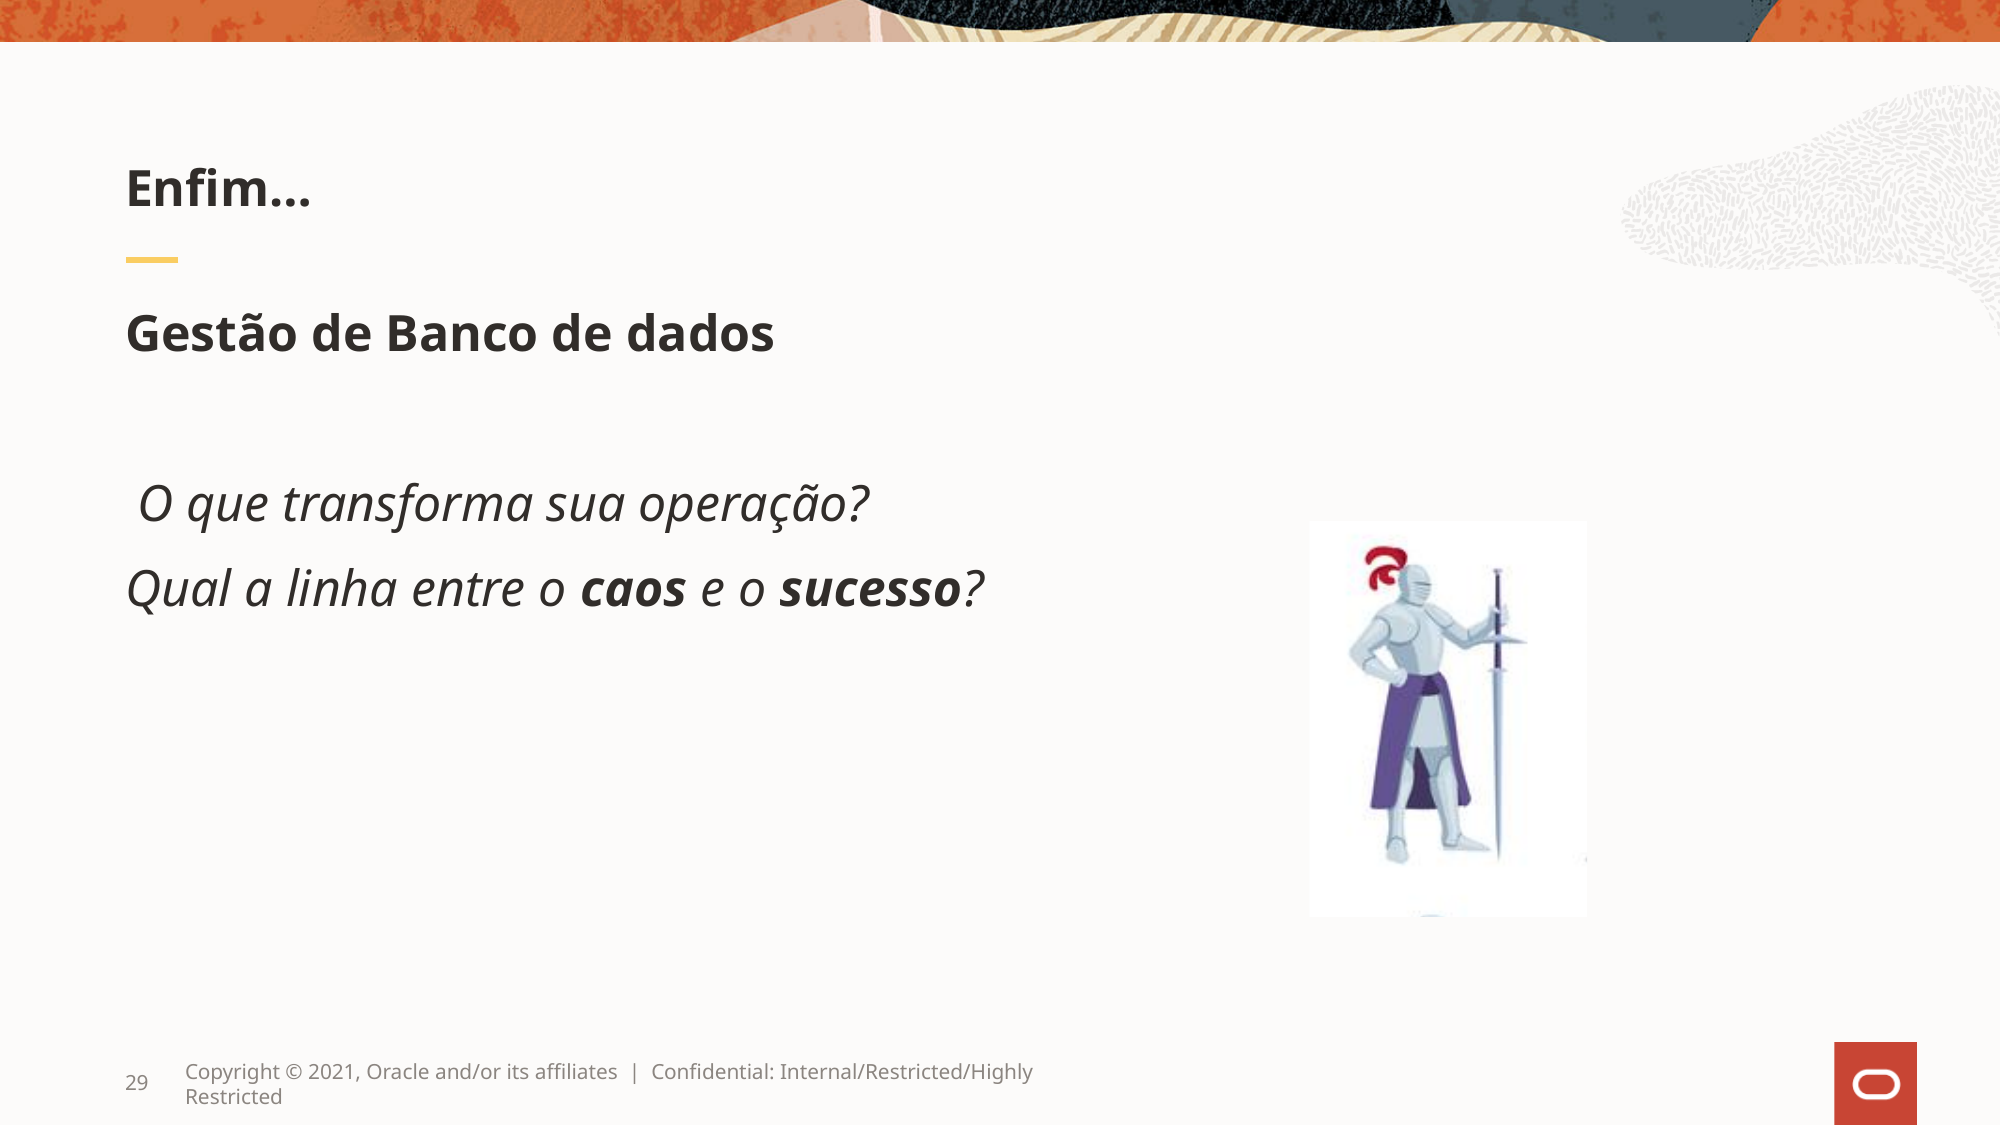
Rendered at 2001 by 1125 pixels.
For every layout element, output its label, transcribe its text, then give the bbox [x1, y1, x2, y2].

list Gestão de Banco de dados O que transforma sua operação? Qual a linha entre o caos e o sucesso? [125, 301, 1927, 989]
list Enfim… [125, 83, 1876, 219]
footer Copyright © 2021, Oracle and/or its affiliates | Confidential: Internal/Restricted/Highly Restricted [185, 1053, 1128, 1114]
picture [1309, 521, 1588, 917]
picture [0, 0, 2000, 42]
slide_number 29 [125, 1053, 185, 1114]
